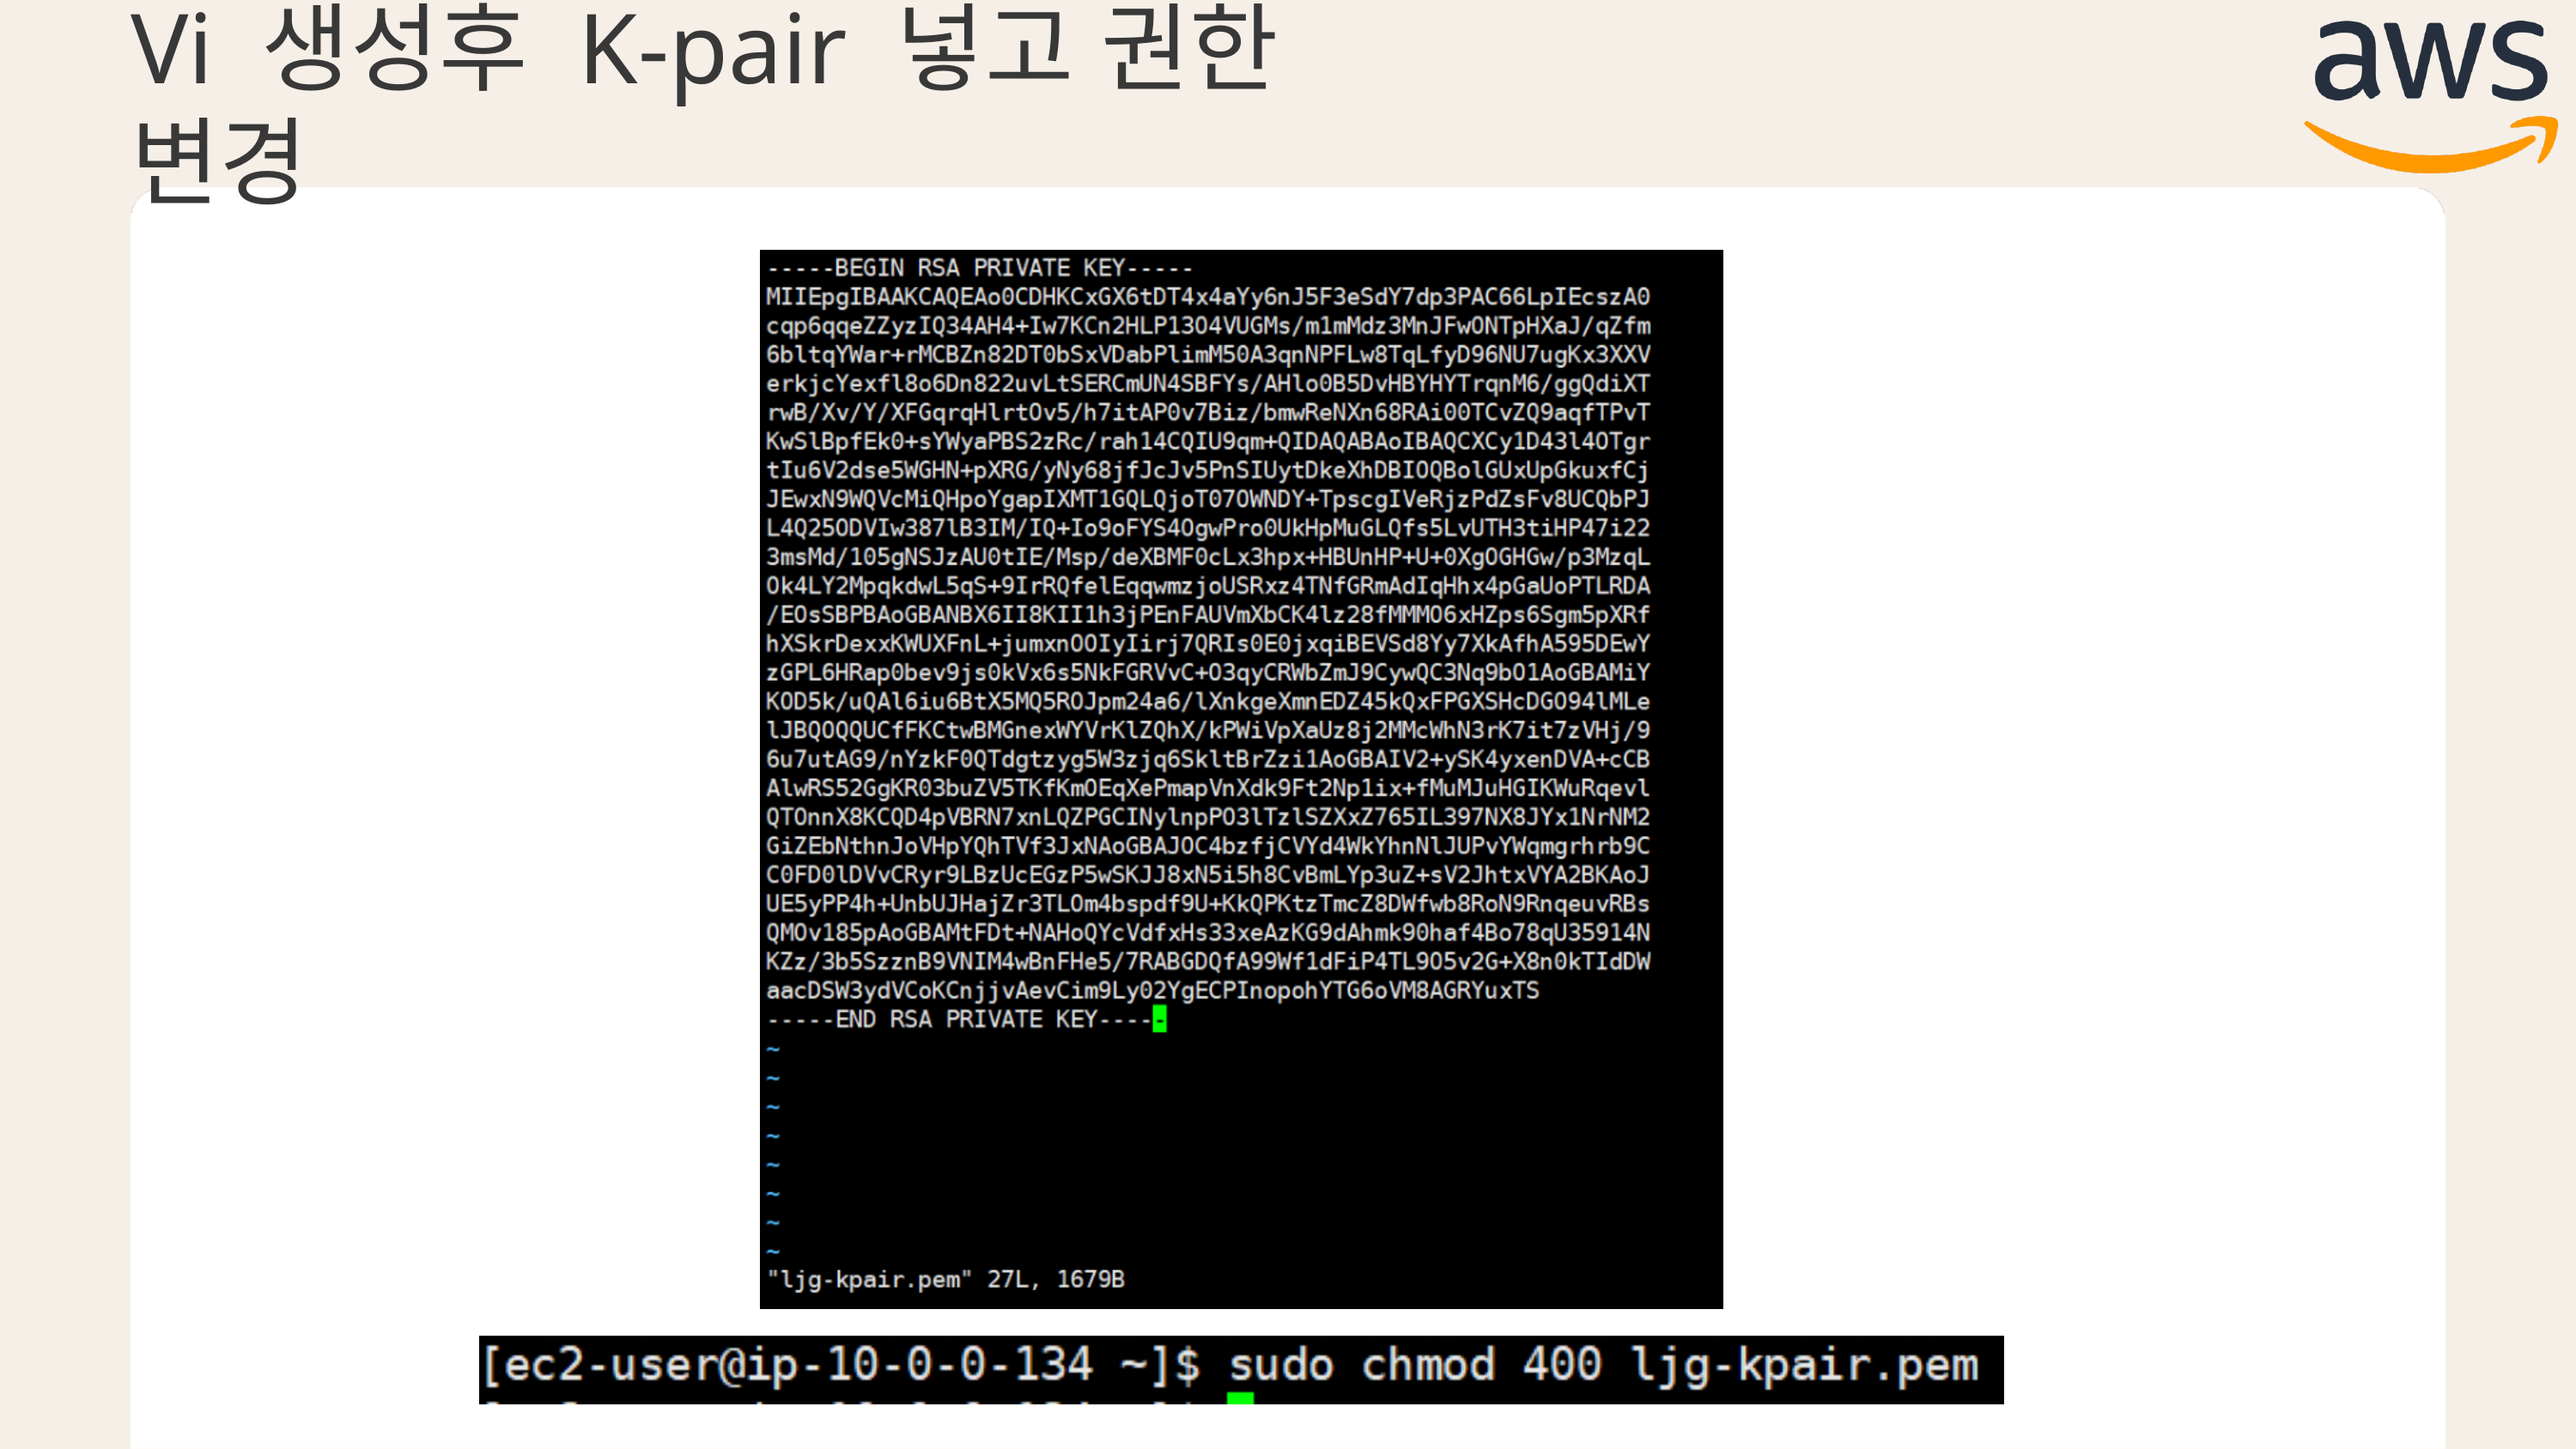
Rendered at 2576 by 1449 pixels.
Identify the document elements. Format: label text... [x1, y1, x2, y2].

picture [2301, 21, 2561, 174]
text_box Vi 생성후 K-pair 넣고 권한 변경 [131, 39, 1413, 173]
picture [130, 187, 2446, 1449]
